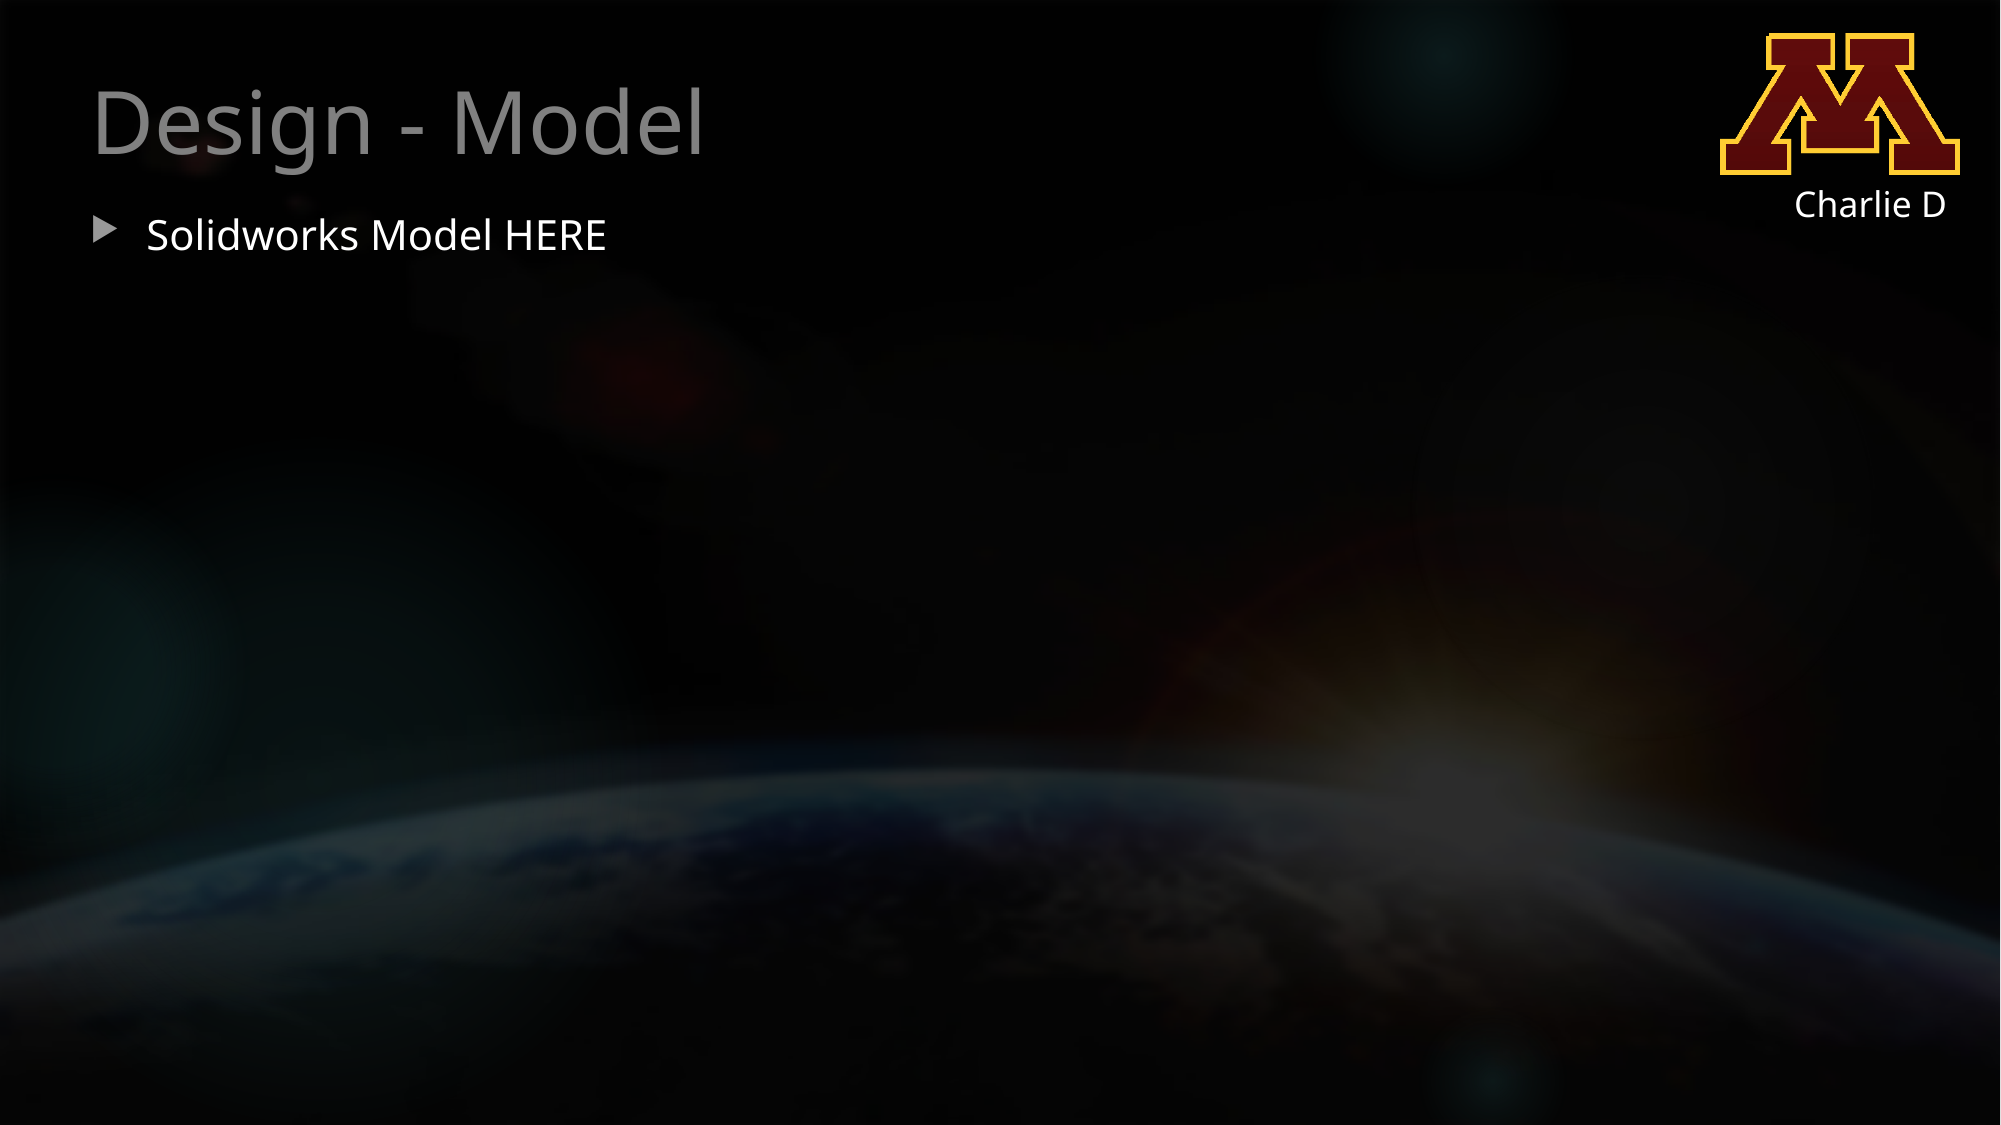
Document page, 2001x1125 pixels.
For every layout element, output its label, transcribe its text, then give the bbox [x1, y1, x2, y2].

title Design - Model [75, 59, 1618, 175]
picture [0, 0, 2001, 1125]
list Solidworks Model HERE [75, 201, 1833, 1048]
list Charlie D [1713, 174, 1963, 233]
